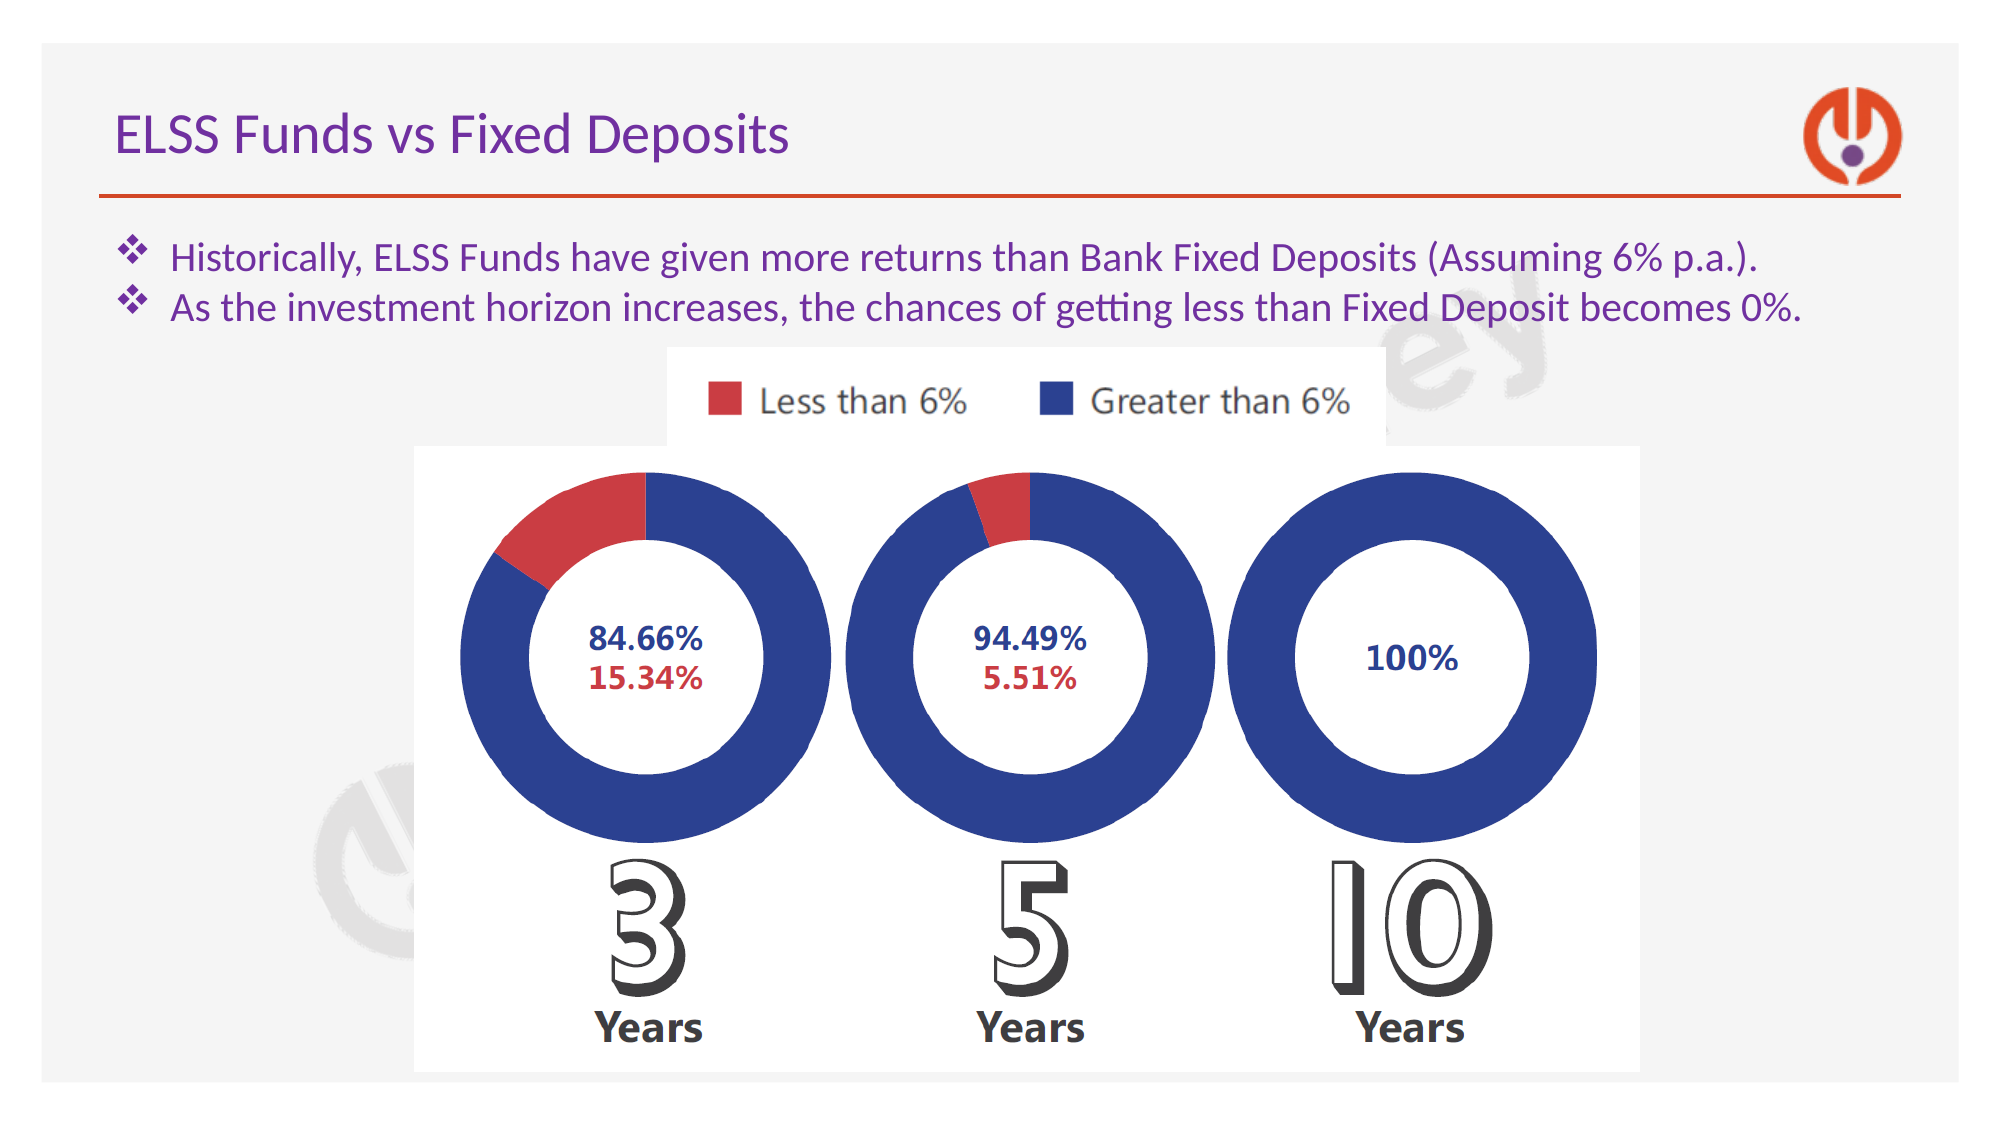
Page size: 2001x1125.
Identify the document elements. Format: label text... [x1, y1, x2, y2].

text_box Historically, ELSS Funds have given more returns than Bank Fixed Deposits (Assuming 6% p.a.). As the investment horizon increases, the chances of getting less than Fixed Deposit becomes 0%. [99, 221, 1901, 365]
picture [1901, 87, 1908, 186]
title ELSS Funds vs Fixed Deposits [99, 73, 1901, 197]
picture [413, 347, 1640, 1073]
